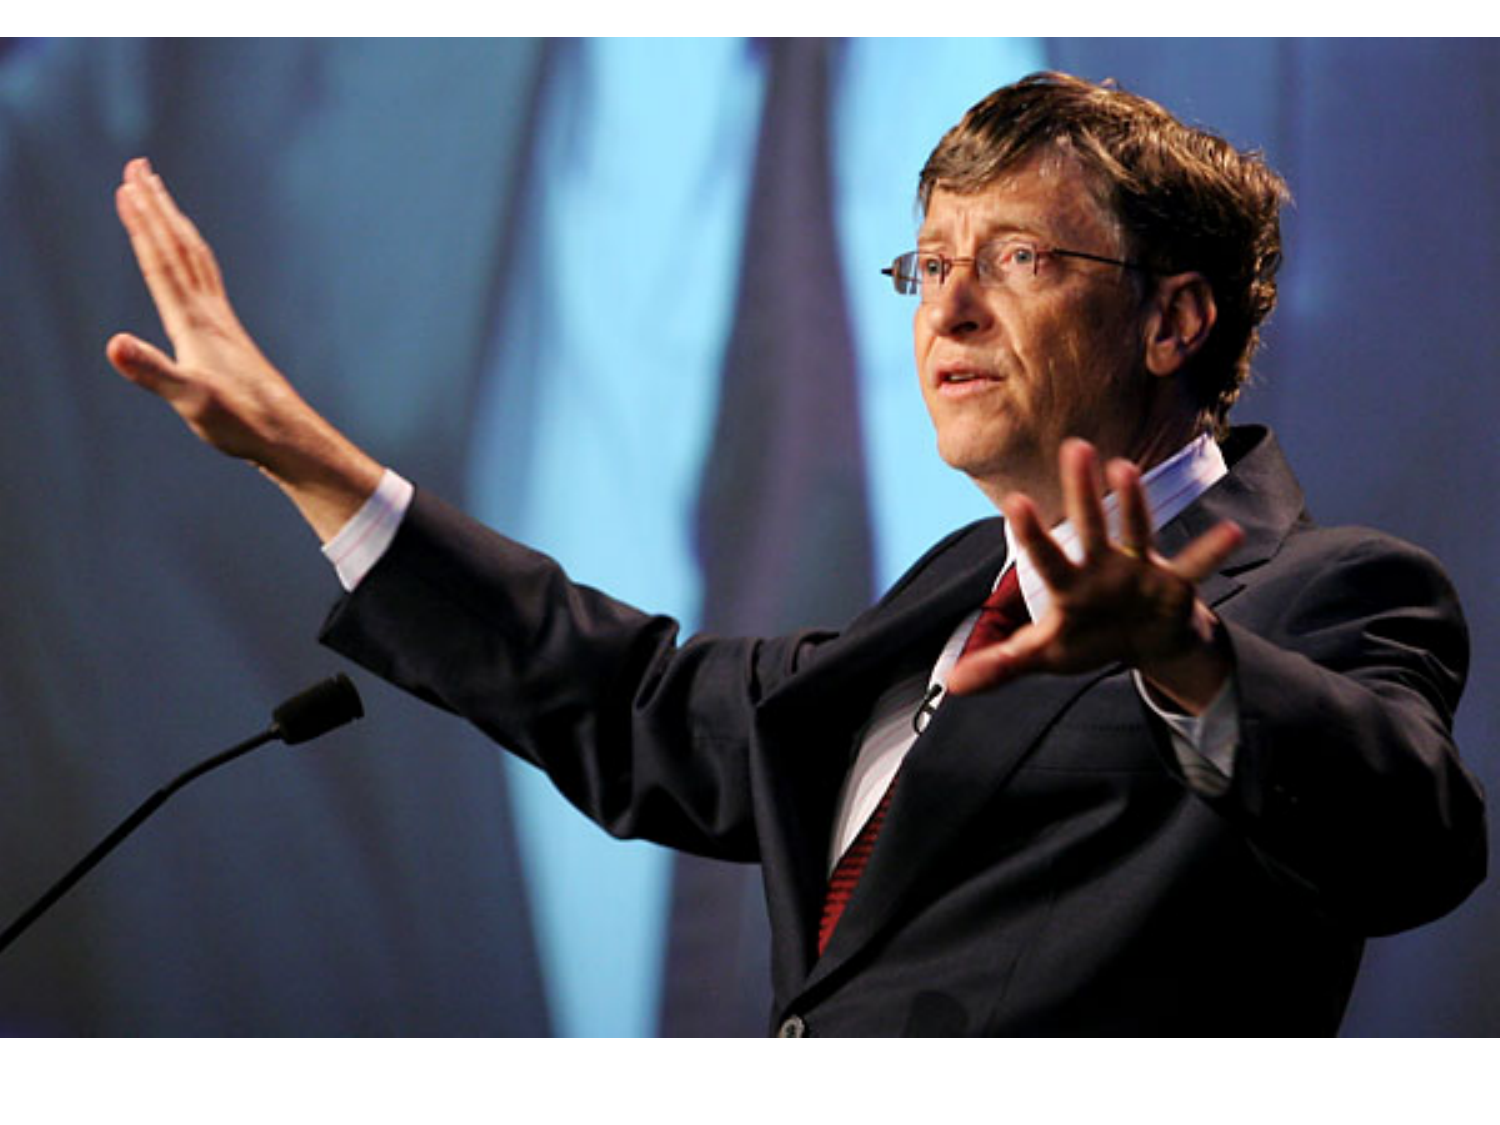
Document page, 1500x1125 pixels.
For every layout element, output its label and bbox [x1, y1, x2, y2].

list [0, 37, 1500, 1038]
